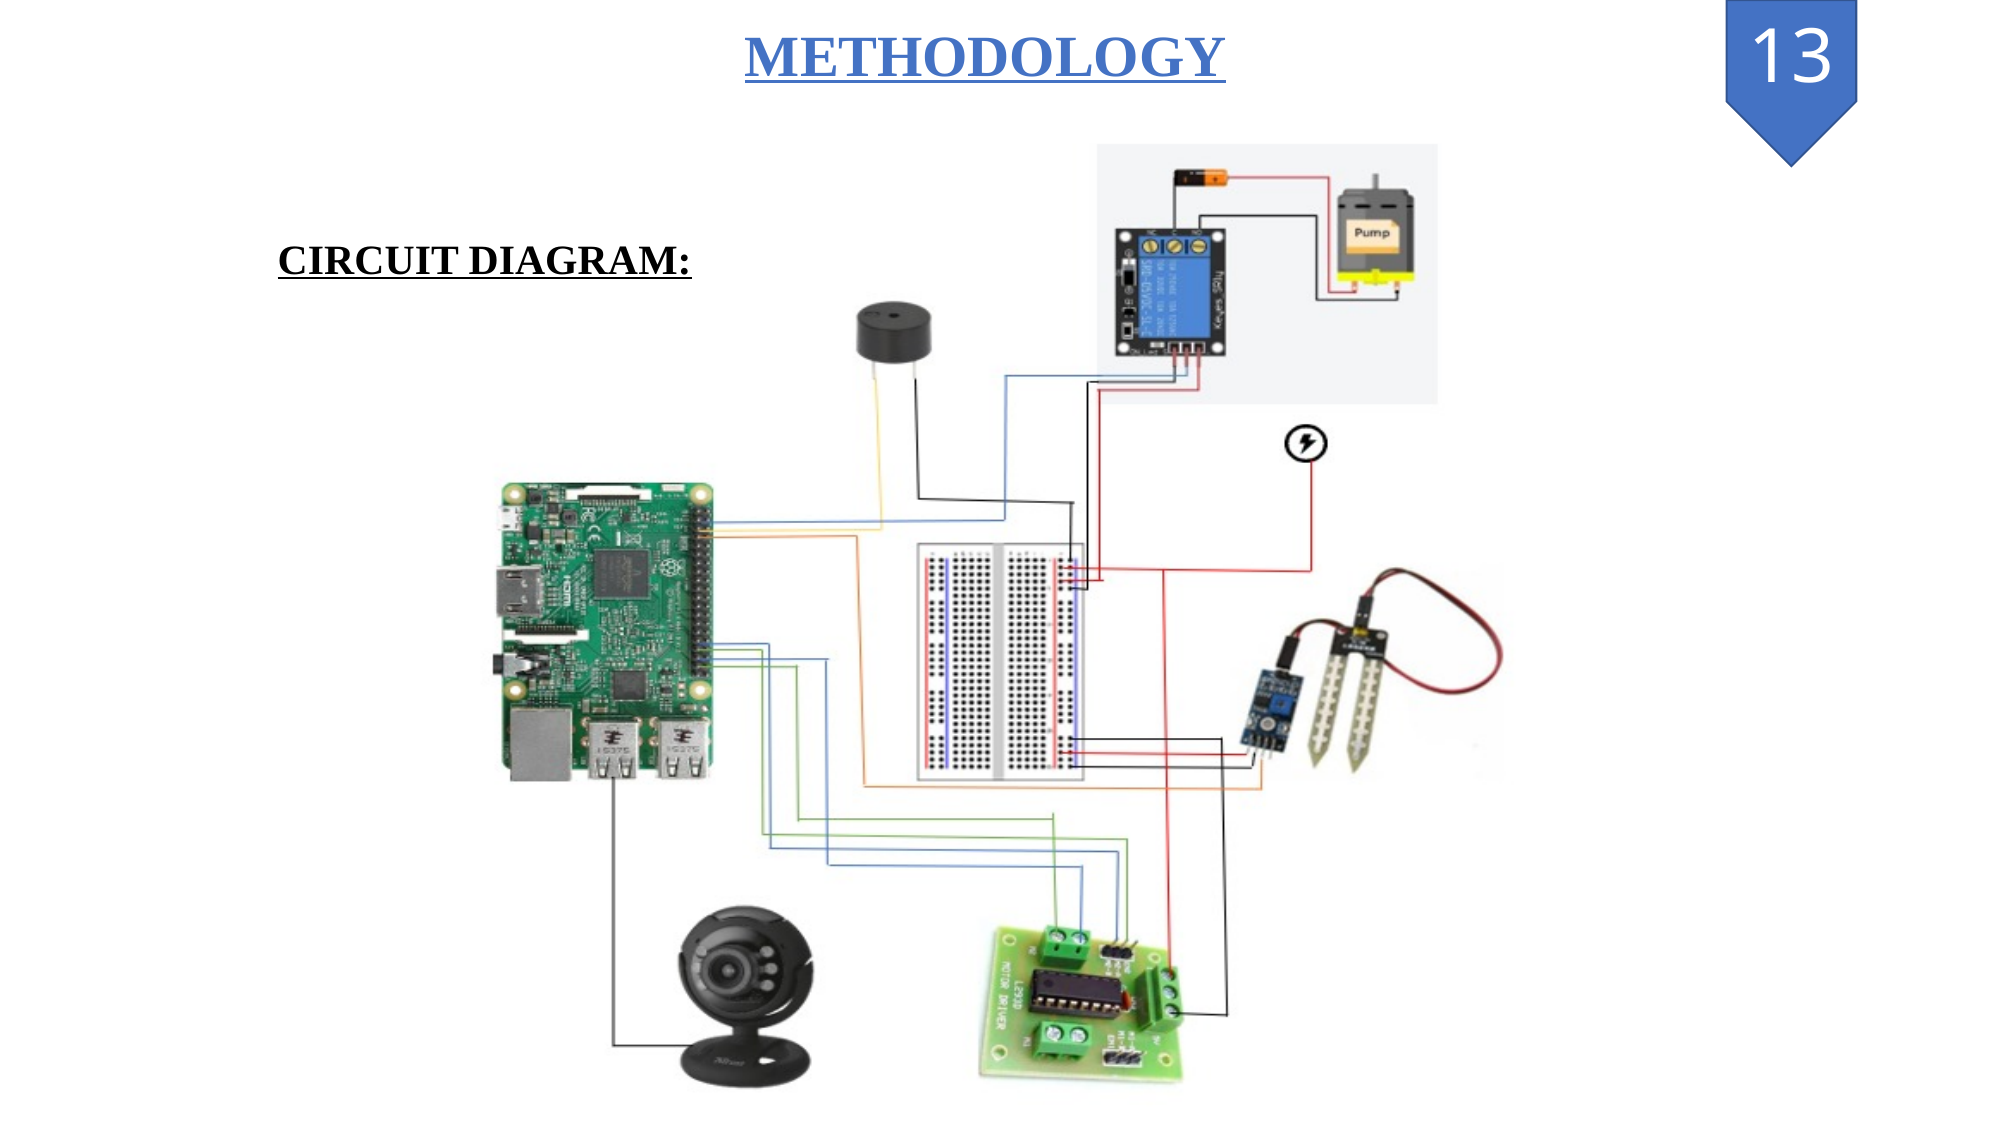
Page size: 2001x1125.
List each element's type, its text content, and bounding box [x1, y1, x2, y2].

picture [440, 95, 1531, 1125]
text_box METHODOLOGY [729, 10, 1242, 95]
text_box 13 [1726, 0, 1857, 105]
text_box [1728, 105, 1854, 168]
text_box CIRCUIT DIAGRAM: [262, 225, 440, 291]
